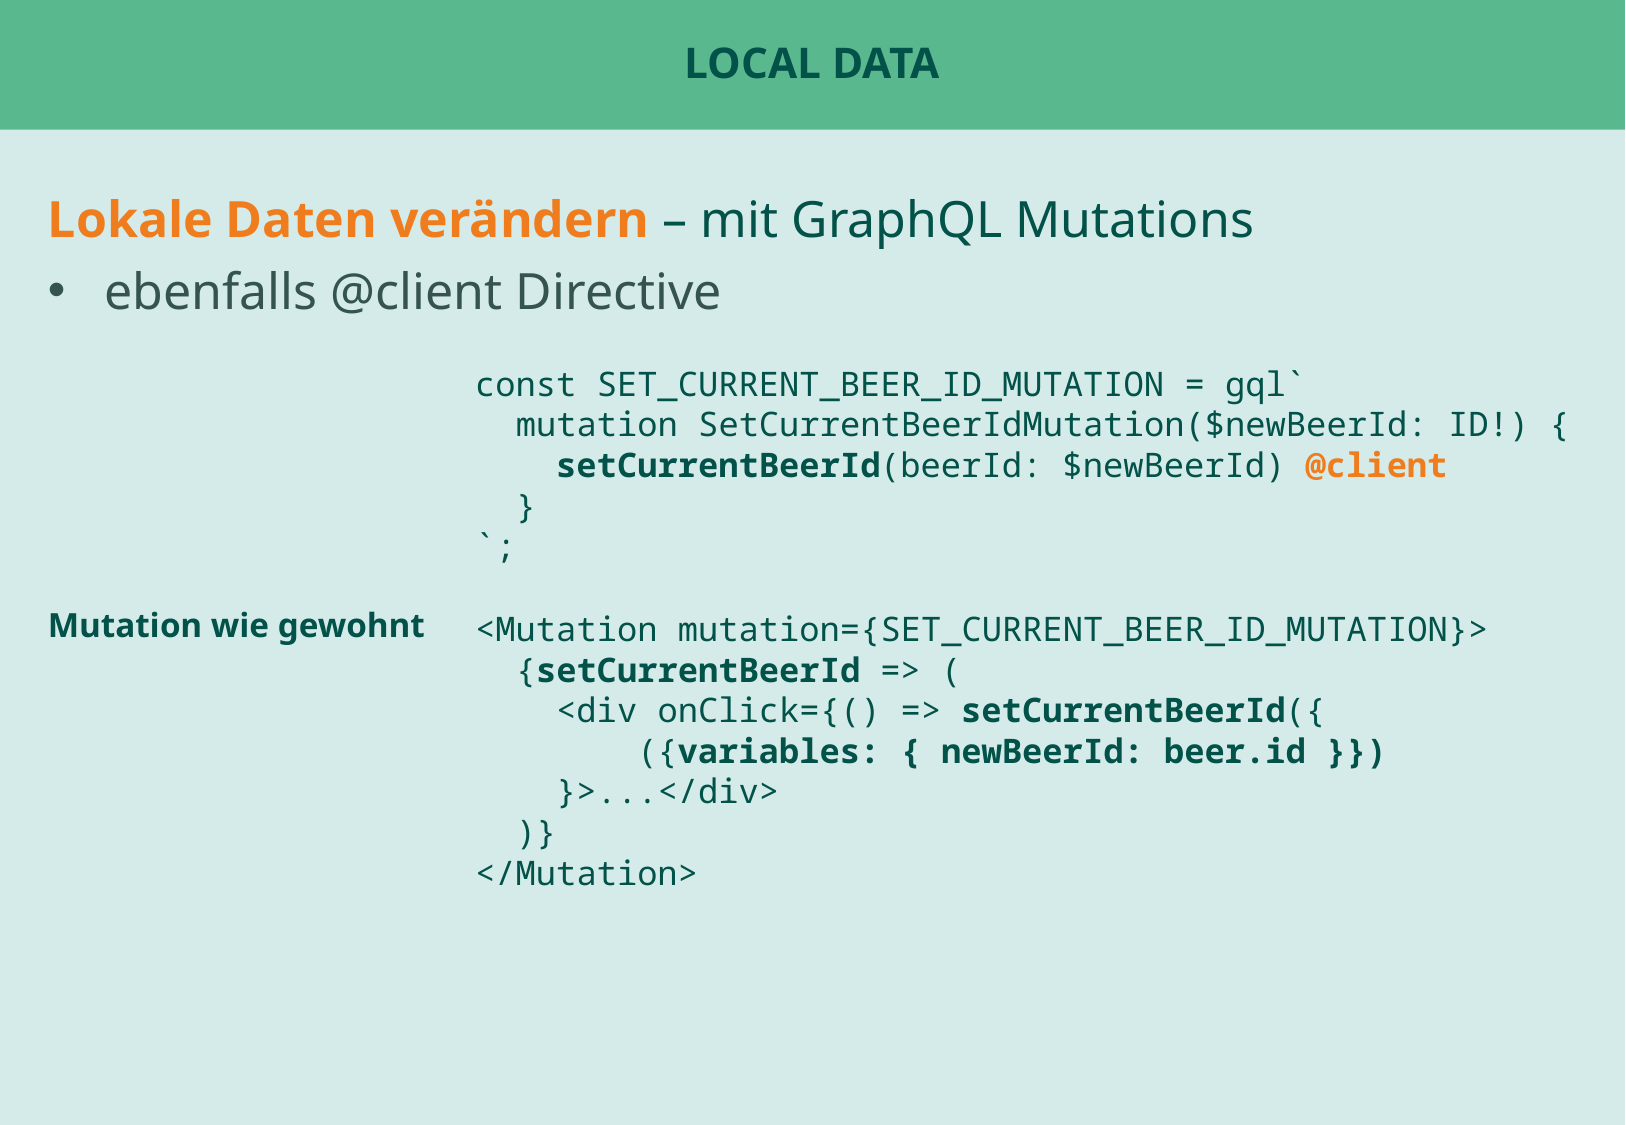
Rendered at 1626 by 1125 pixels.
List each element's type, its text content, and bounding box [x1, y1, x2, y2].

text_box const SET_CURRENT_BEER_ID_MUTATION = gql` mutation SetCurrentBeerIdMutation($newBeerId: ID!) { setCurrentBeerId(beerId: $newBeerId) @client } `; [475, 362, 1578, 566]
title Local Data [0, 0, 1625, 130]
text_box Lokale Daten verändern – mit GraphQL Mutations ebenfalls @client Directive [33, 168, 1592, 327]
text_box <Mutation mutation={SET_CURRENT_BEER_ID_MUTATION}> {setCurrentBeerId => ( <div onClick={() => setCurrentBeerId({ ({variables: { newBeerId: beer.id }}) }>...</div> )} </Mutation> [475, 607, 1578, 892]
text_box Mutation wie gewohnt [33, 596, 476, 652]
